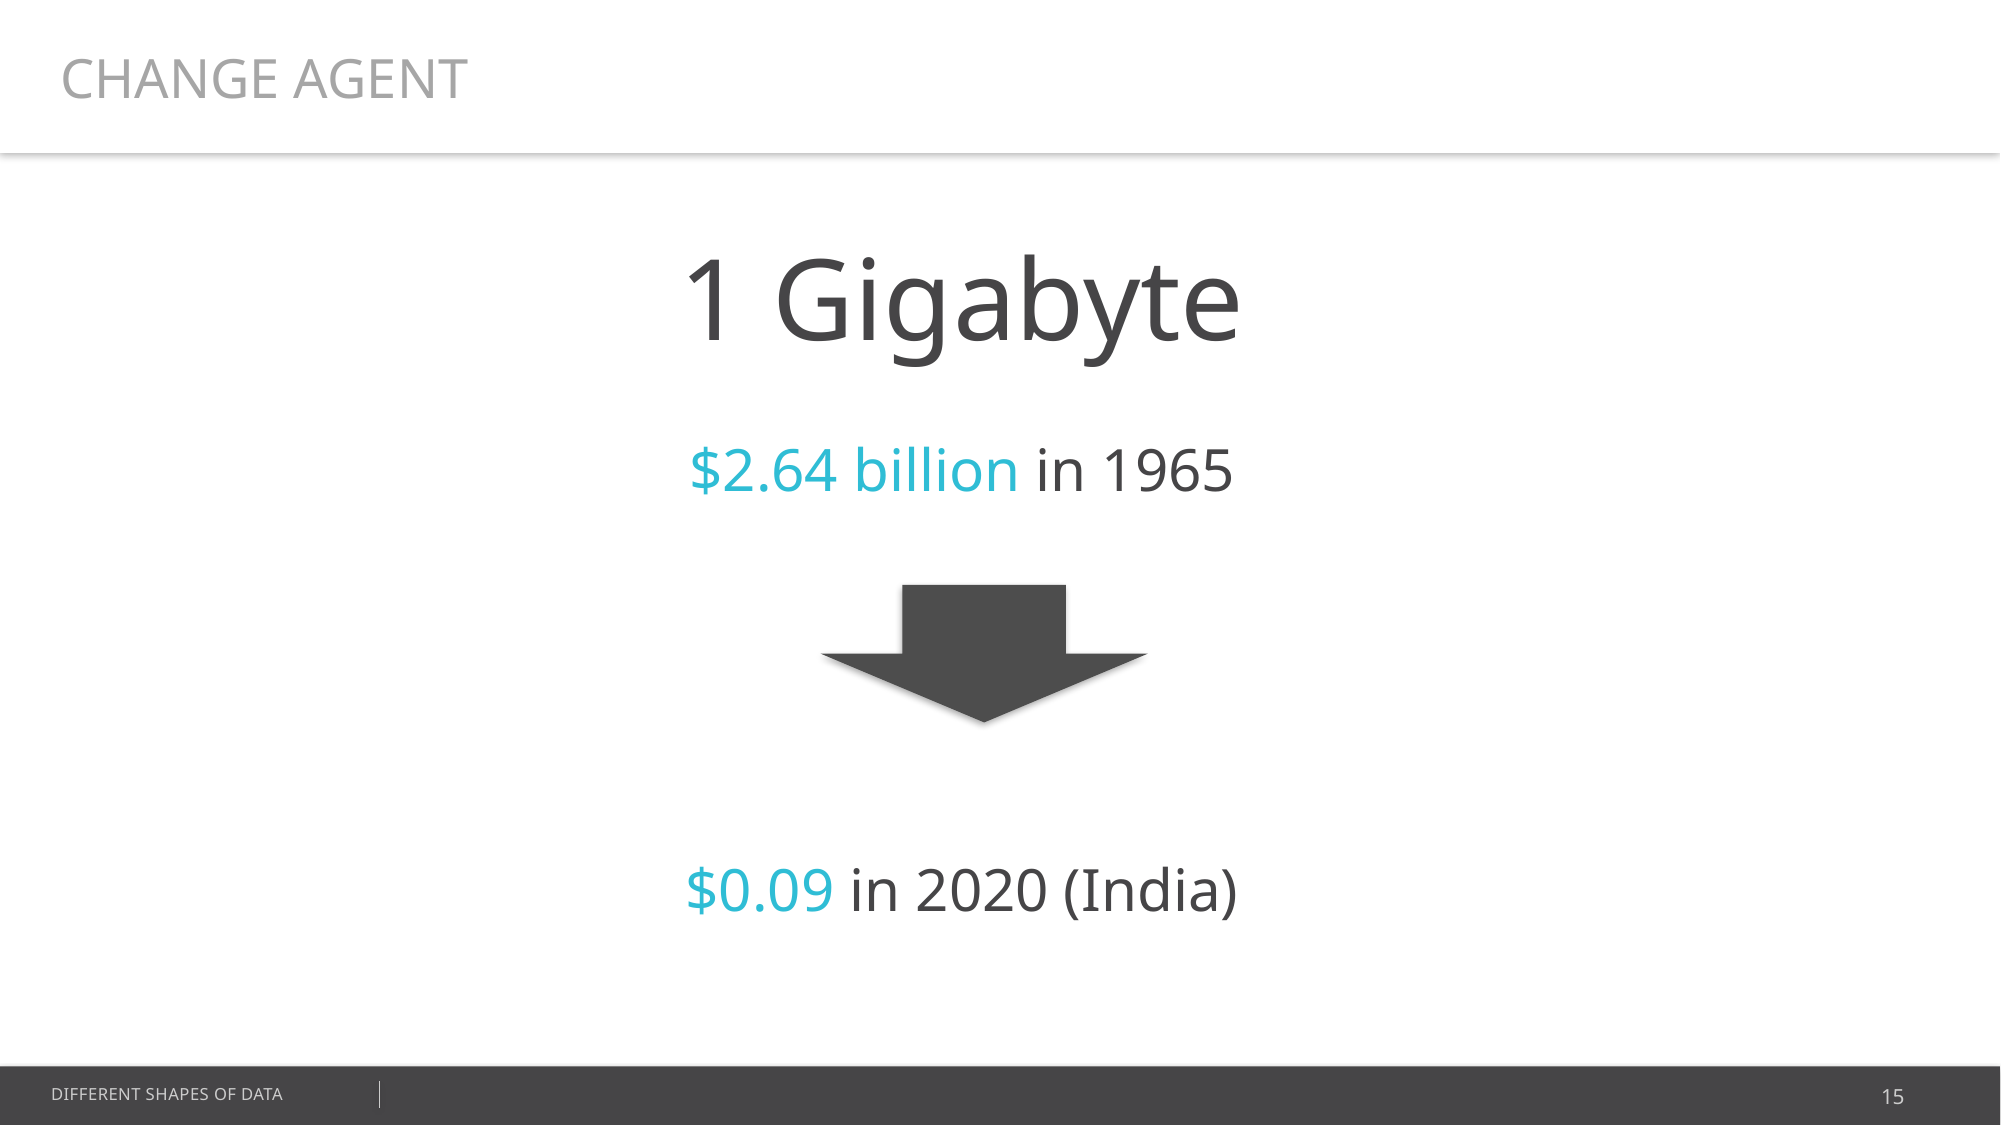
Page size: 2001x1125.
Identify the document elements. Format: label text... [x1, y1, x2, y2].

text_box 1 Gigabyte $2.64 billion in 1965 $0.09 in 2020 (India) [664, 220, 1260, 976]
list CHANGE AGENT [0, 0, 2000, 153]
text_box [819, 584, 1149, 724]
